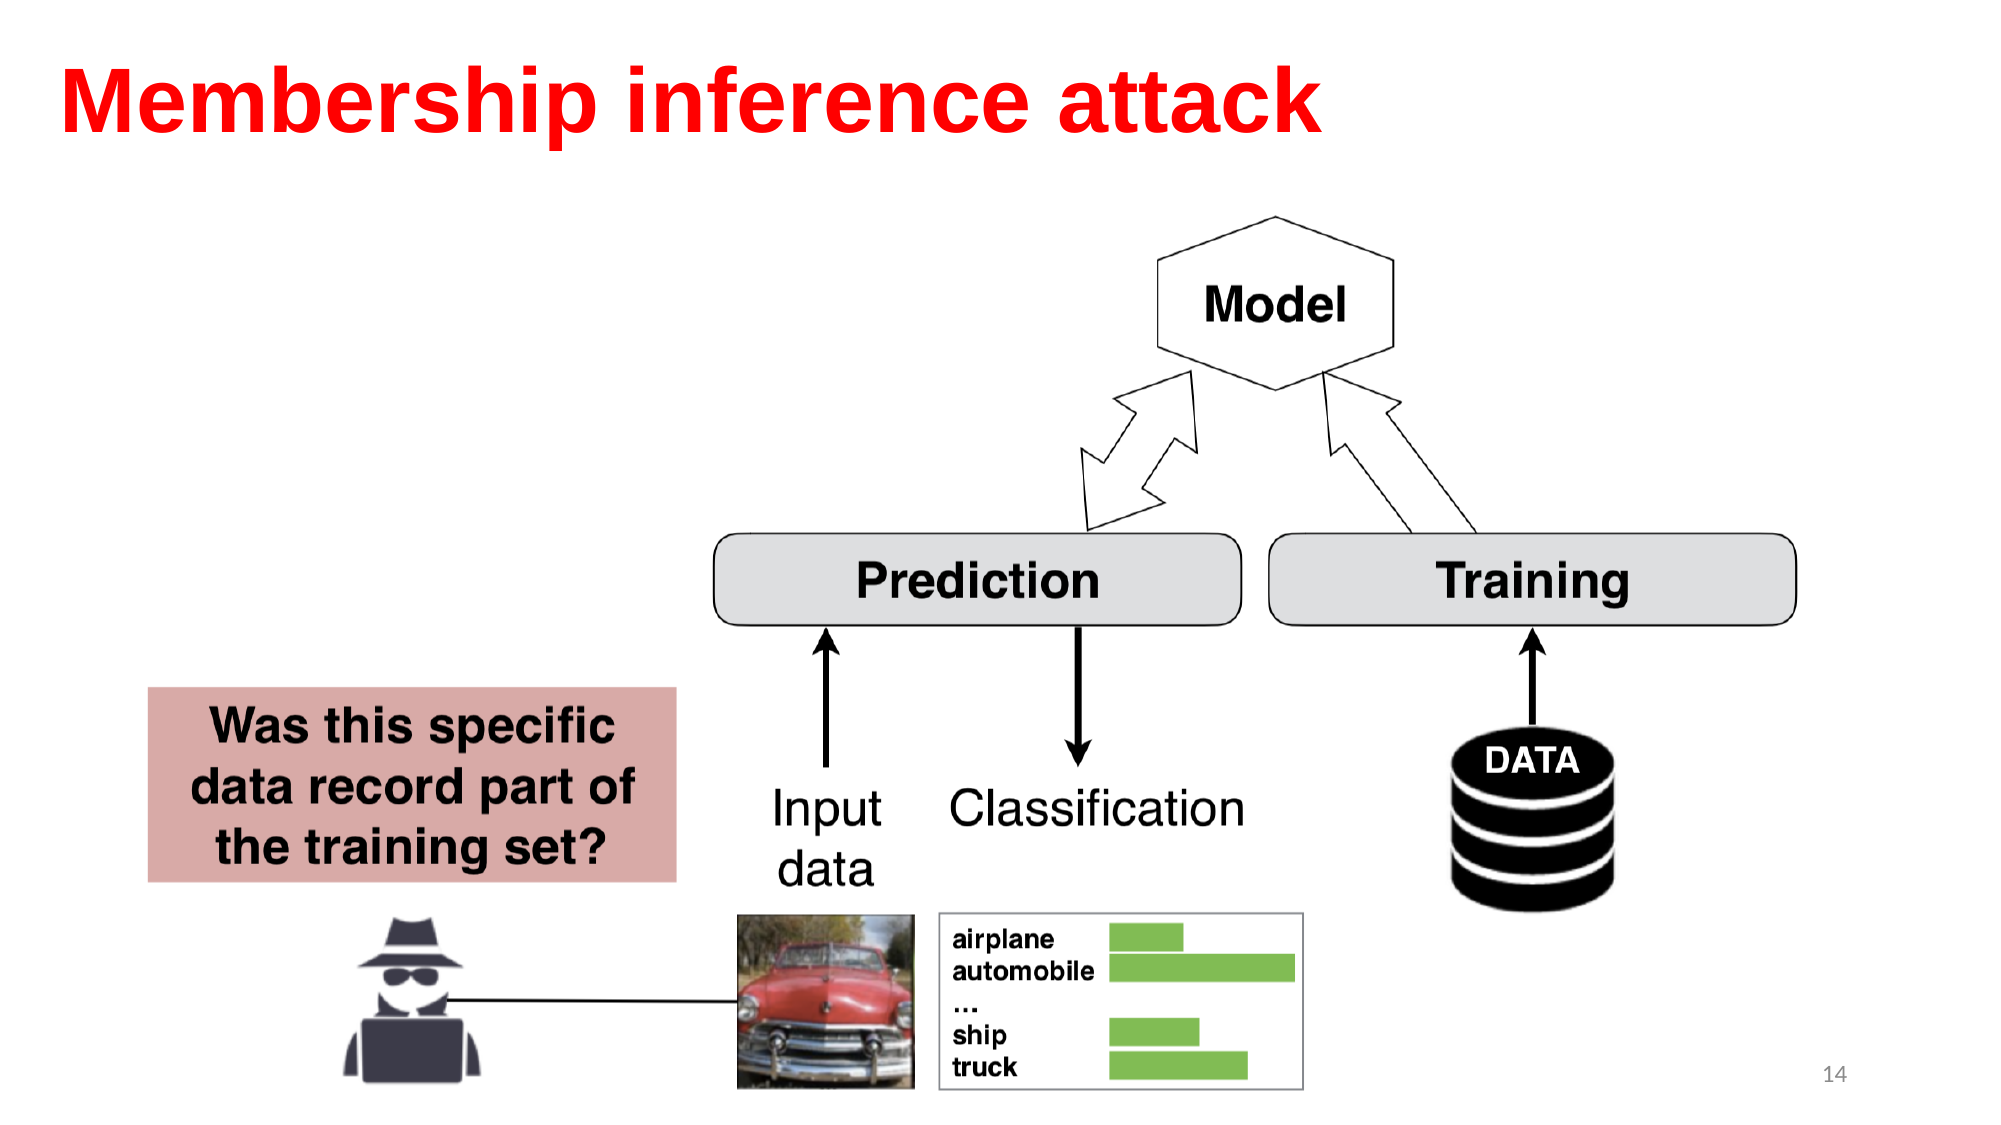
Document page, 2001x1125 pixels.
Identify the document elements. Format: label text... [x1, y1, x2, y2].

title Membership inference attack [44, 34, 1843, 171]
picture [134, 155, 1815, 1103]
slide_number 14 [1815, 1042, 1863, 1103]
